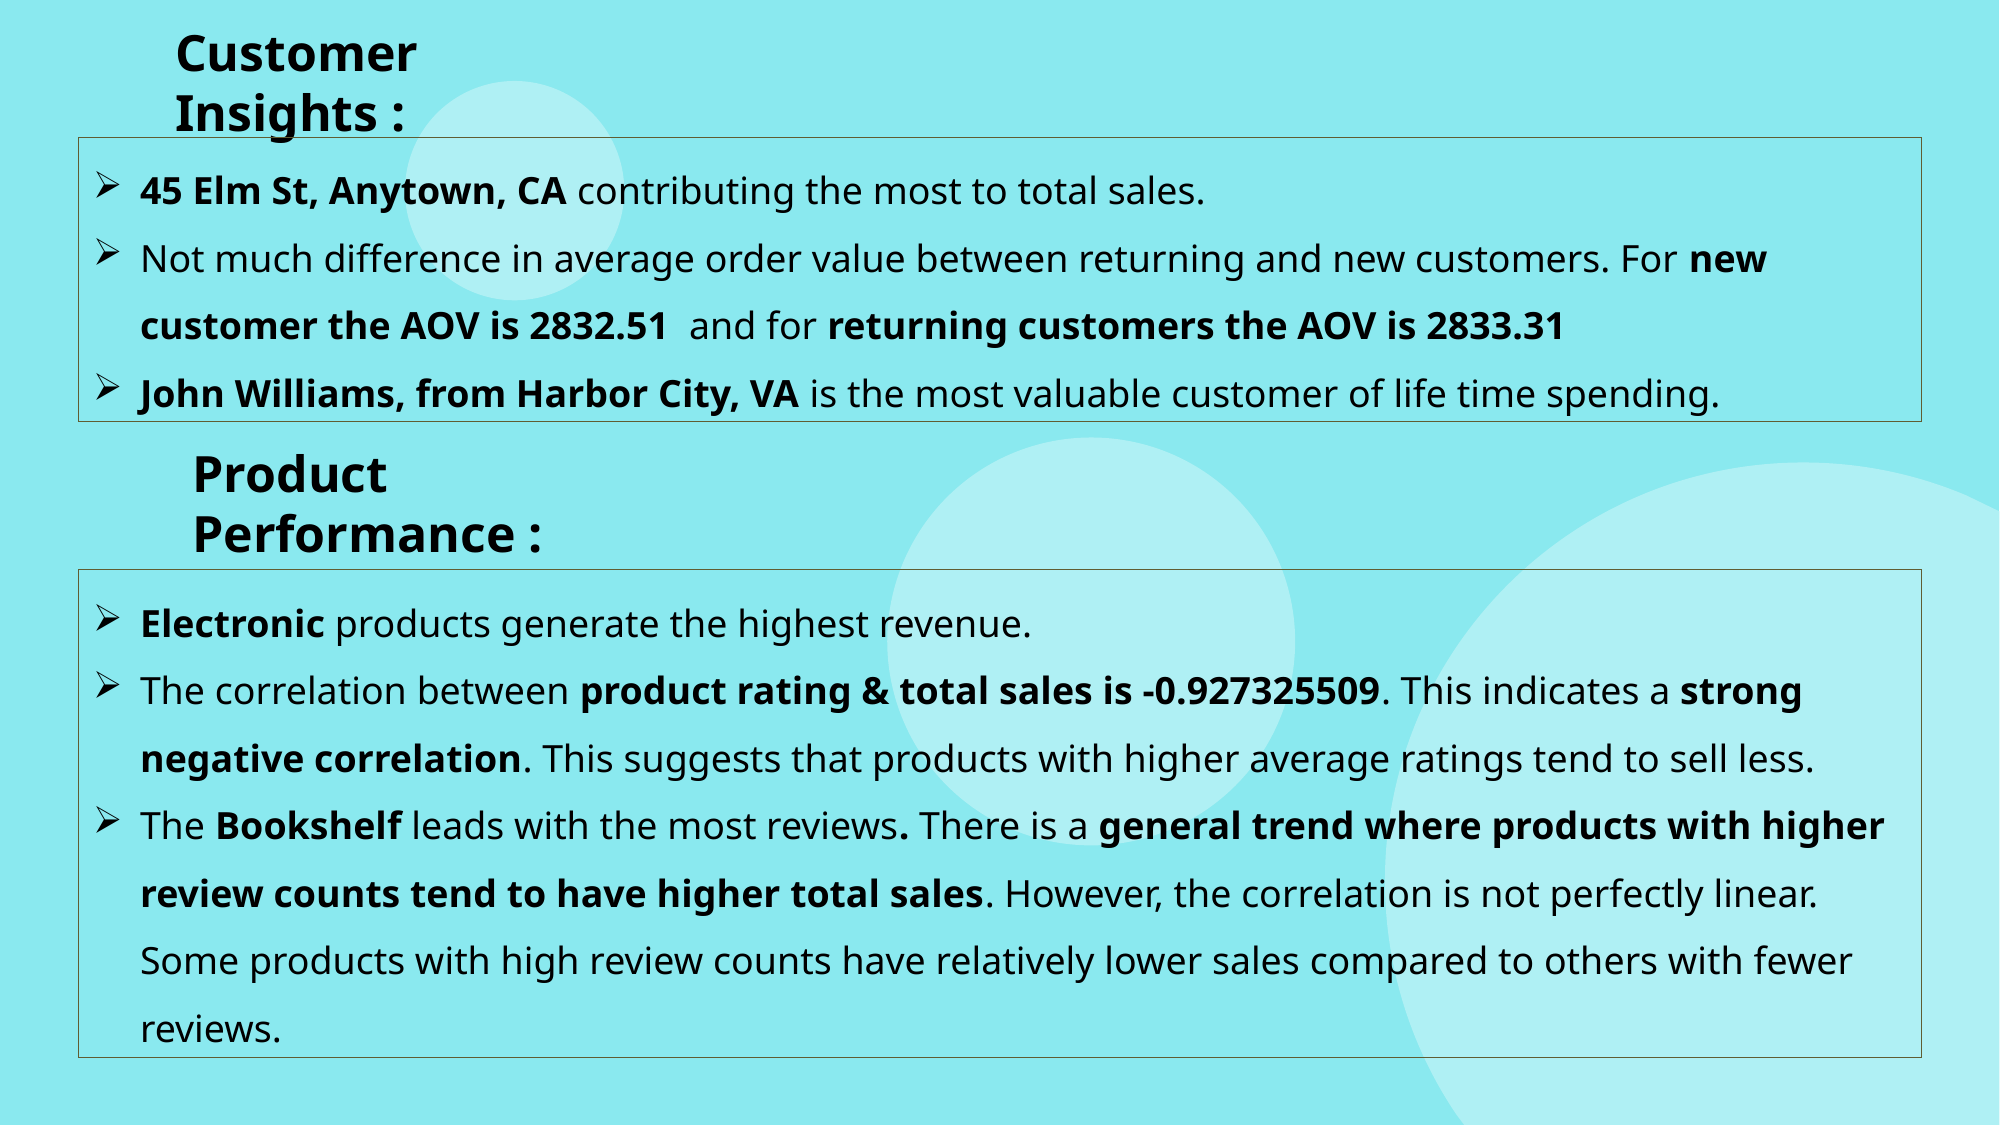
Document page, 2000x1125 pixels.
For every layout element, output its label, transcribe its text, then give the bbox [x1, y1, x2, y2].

text_box Customer Insights : [54, 13, 539, 149]
text_box 45 Elm St, Anytown, CA contributing the most to total sales. Not much difference in average order value between returning and new customers. For new customer the AOV is 2832.51 and for returning customers the AOV is 2833.31 John Williams, from Harbor City, VA is the most valuable customer of life time spending. [78, 137, 1922, 422]
text_box Product Performance : [78, 435, 658, 569]
text_box Electronic products generate the highest revenue. The correlation between product rating & total sales is -0.927325509. This indicates a strong negative correlation. This suggests that products with higher average ratings tend to sell less. The Bookshelf leads with the most reviews. There is a general trend where products with higher review counts tend to have higher total sales. However, the correlation is not perfectly linear. Some products with high review counts have relatively lower sales compared to others with fewer reviews. [78, 569, 1922, 1058]
text_box [78, 422, 1898, 563]
